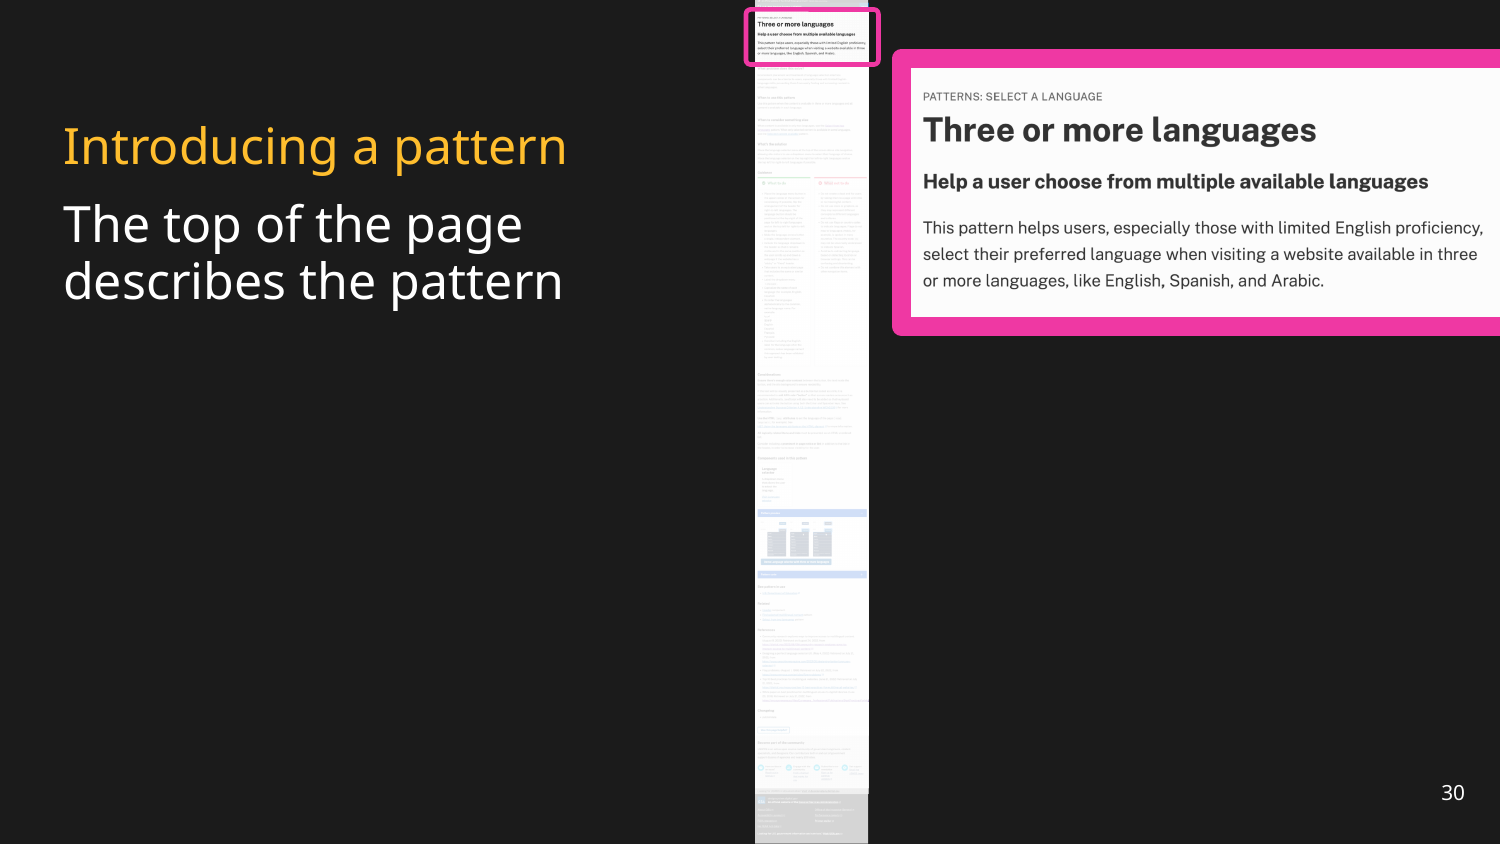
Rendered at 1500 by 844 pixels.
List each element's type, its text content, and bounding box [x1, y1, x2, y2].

picture [910, 58, 1500, 327]
slide_number 30 [1389, 764, 1480, 830]
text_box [745, 0, 879, 844]
text_box [901, 58, 908, 327]
list The top of the page describes the pattern [48, 181, 645, 776]
title Introducing a pattern [48, 81, 638, 181]
